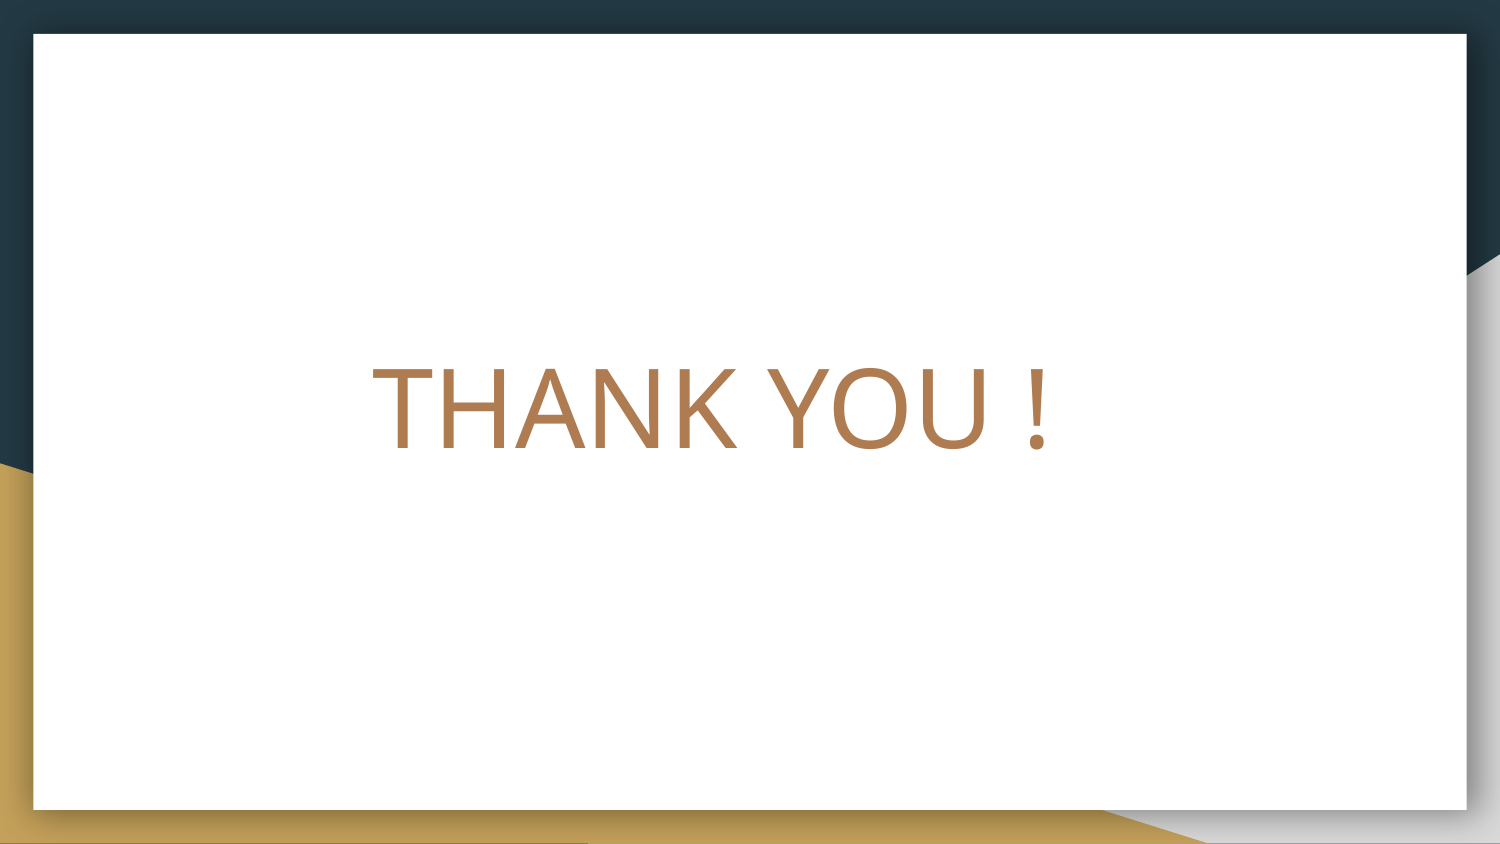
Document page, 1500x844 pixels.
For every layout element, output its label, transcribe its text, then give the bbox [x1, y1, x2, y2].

title THANK YOU ! [356, 323, 1144, 557]
